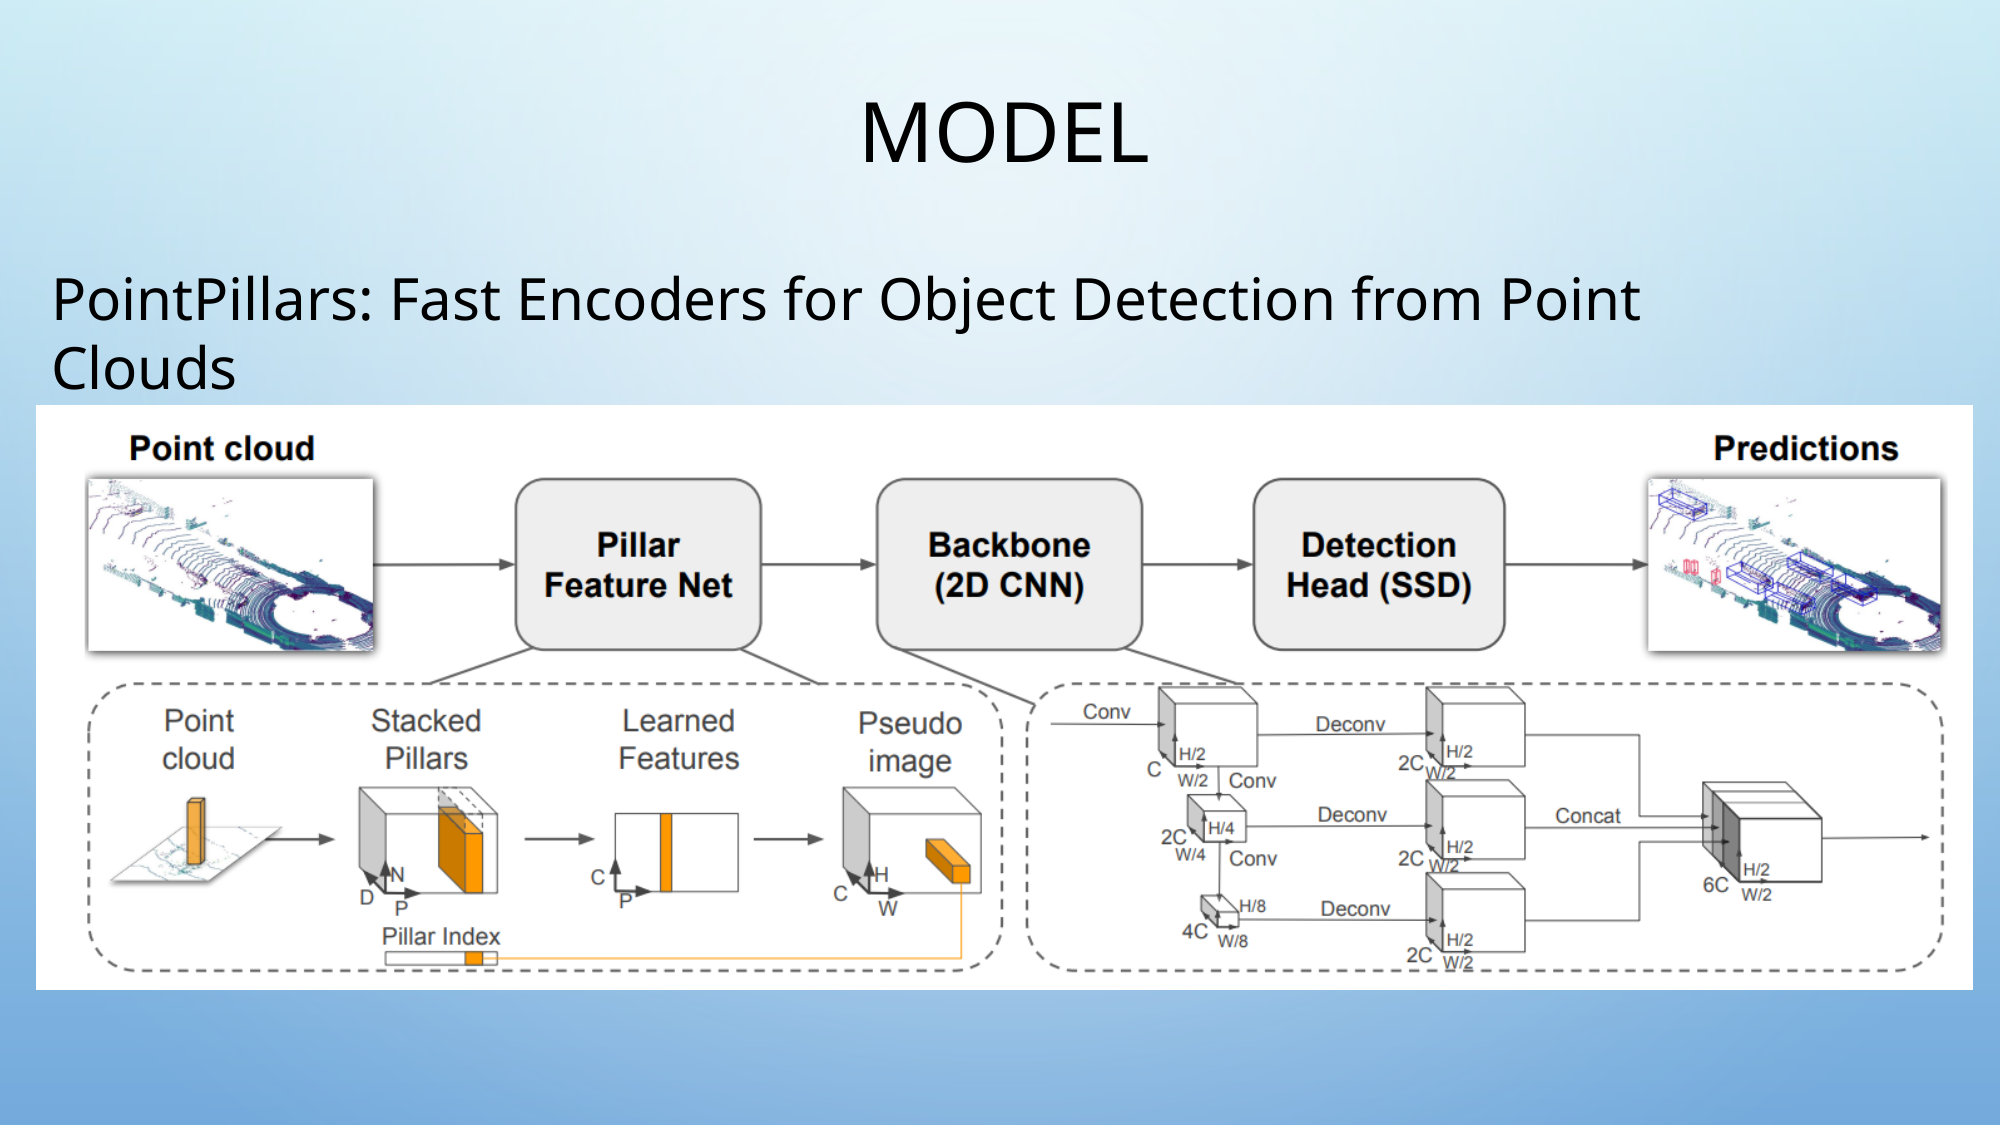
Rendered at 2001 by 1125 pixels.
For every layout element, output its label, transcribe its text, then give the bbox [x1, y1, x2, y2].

title Model [141, 26, 1867, 245]
picture [36, 405, 1973, 990]
text_box [0, 0, 2000, 395]
text_box PointPillars: Fast Encoders for Object Detection from Point Clouds [36, 254, 1685, 405]
